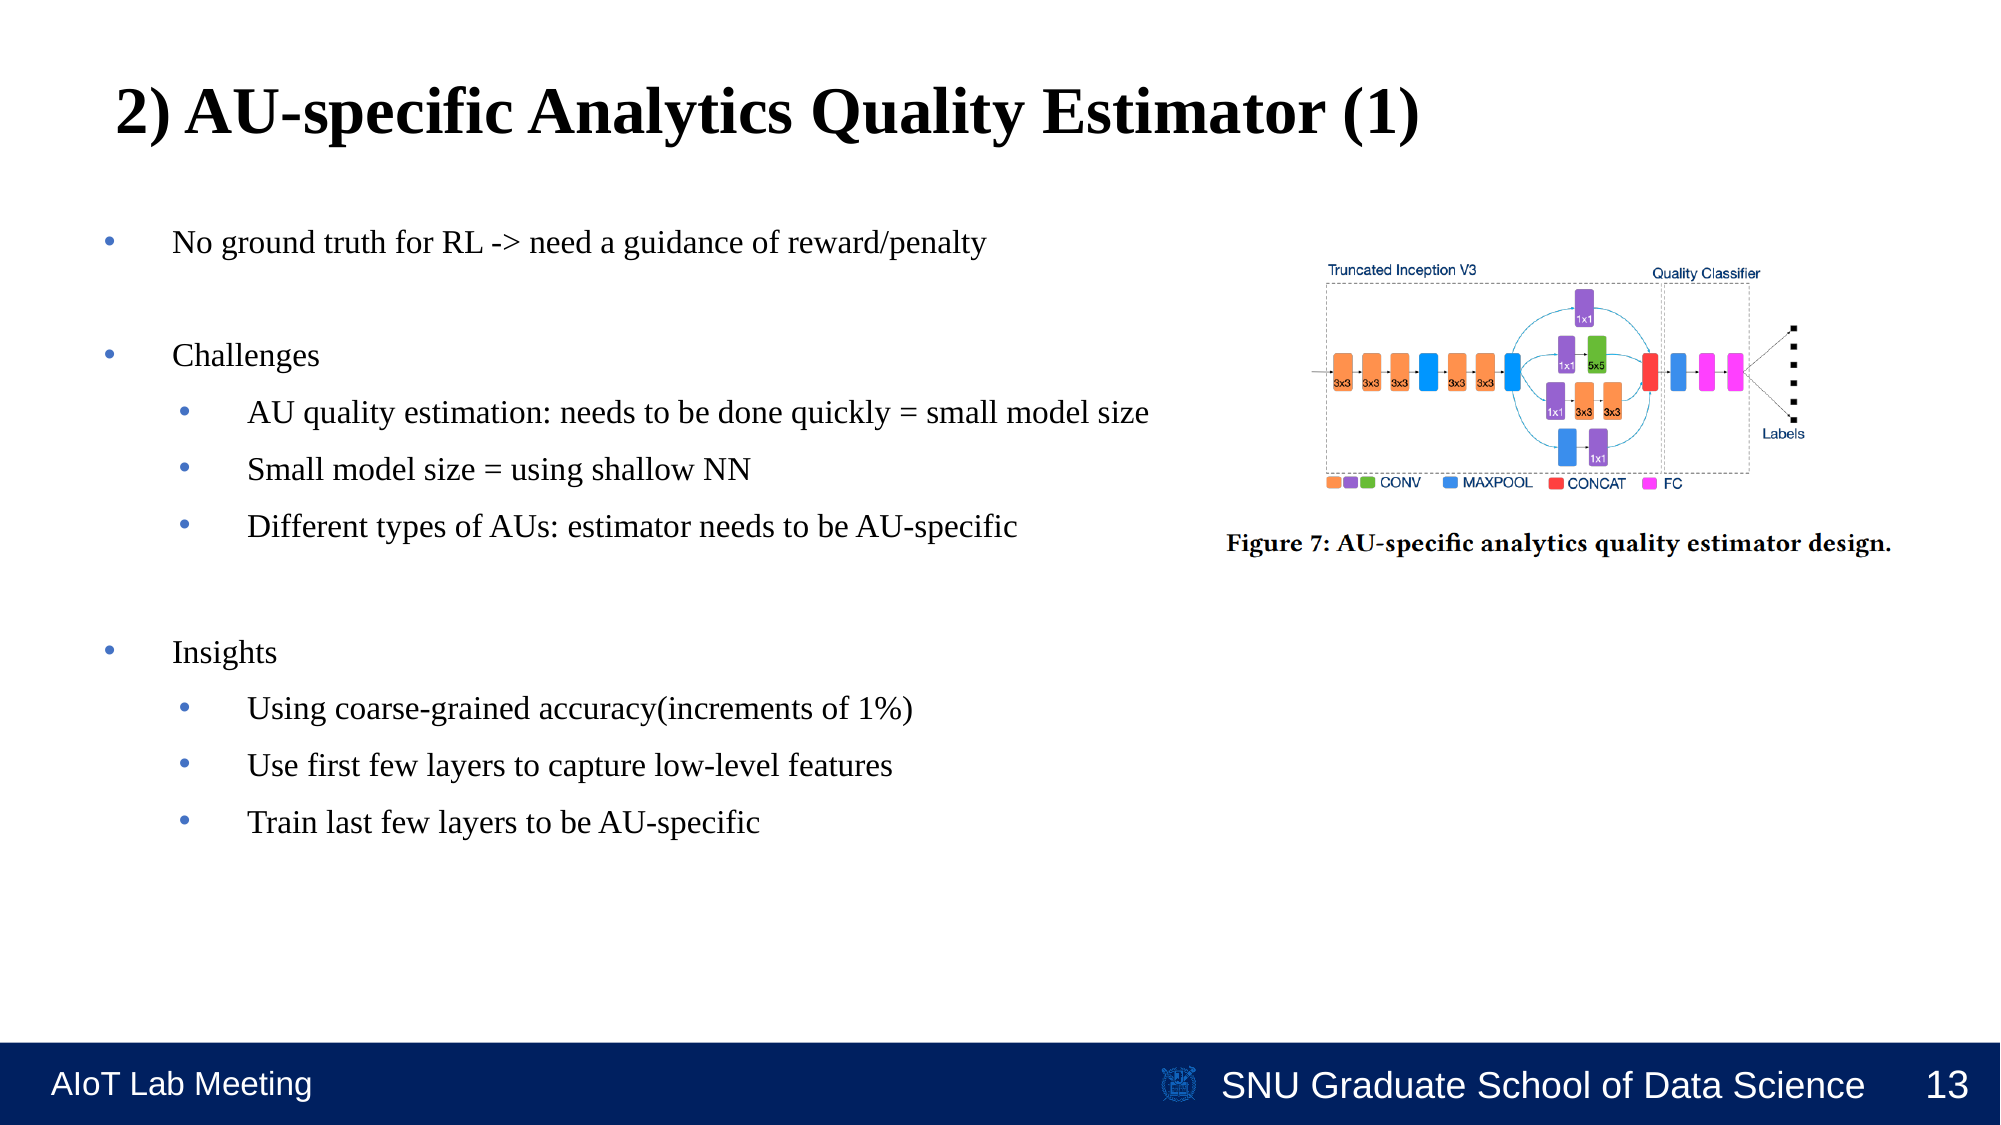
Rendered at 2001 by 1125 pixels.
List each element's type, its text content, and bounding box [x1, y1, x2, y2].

list No ground truth for RL -> need a guidance of reward/penalty Challenges AU quality estimation: needs to be done quickly = small model size Small model size = using shallow NN Different types of AUs: estimator needs to be AU-specific Insights Using coarse-grained accuracy(increments of 1%) Use first few layers to capture low-level features Train last few layers to be AU-specific [82, 217, 1918, 1048]
picture [1208, 242, 1902, 563]
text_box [20, 1054, 517, 1111]
title 2) AU-specific Analytics Quality Estimator (1) [100, 39, 1826, 184]
picture [1161, 1063, 1197, 1105]
